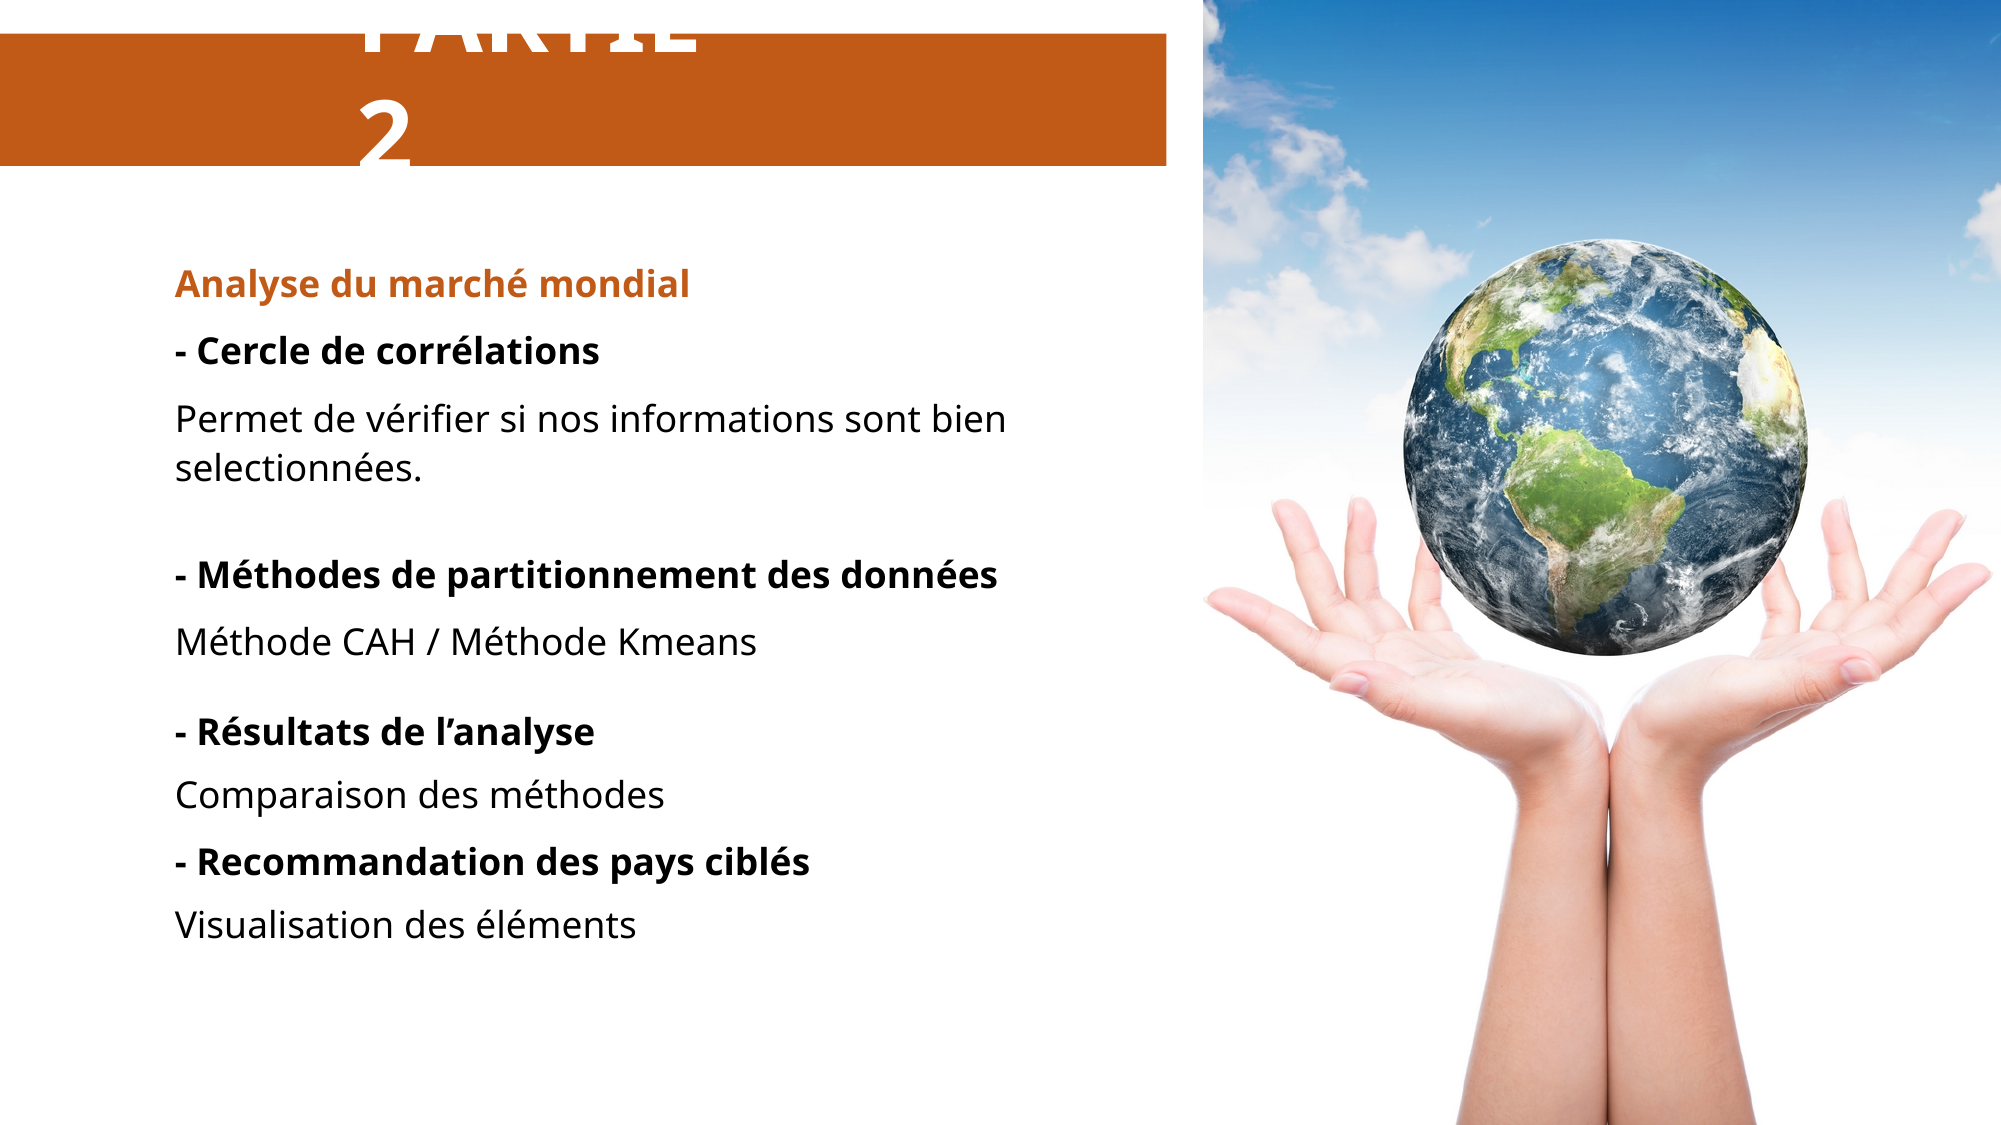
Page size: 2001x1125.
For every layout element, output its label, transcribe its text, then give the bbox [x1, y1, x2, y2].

text_box Partie 2 [341, 67, 797, 201]
picture [1202, 0, 2001, 1125]
text_box Analyse du marché mondial - Cercle de corrélations Permet de vérifier si nos informations sont bien selectionnées. - Méthodes de partitionnement des données Méthode CAH / Méthode Kmeans - Résultats de l’analyse Comparaison des méthodes - Recommandation des pays ciblés Visualisation des éléments [159, 252, 1110, 958]
text_box [0, 32, 1168, 167]
